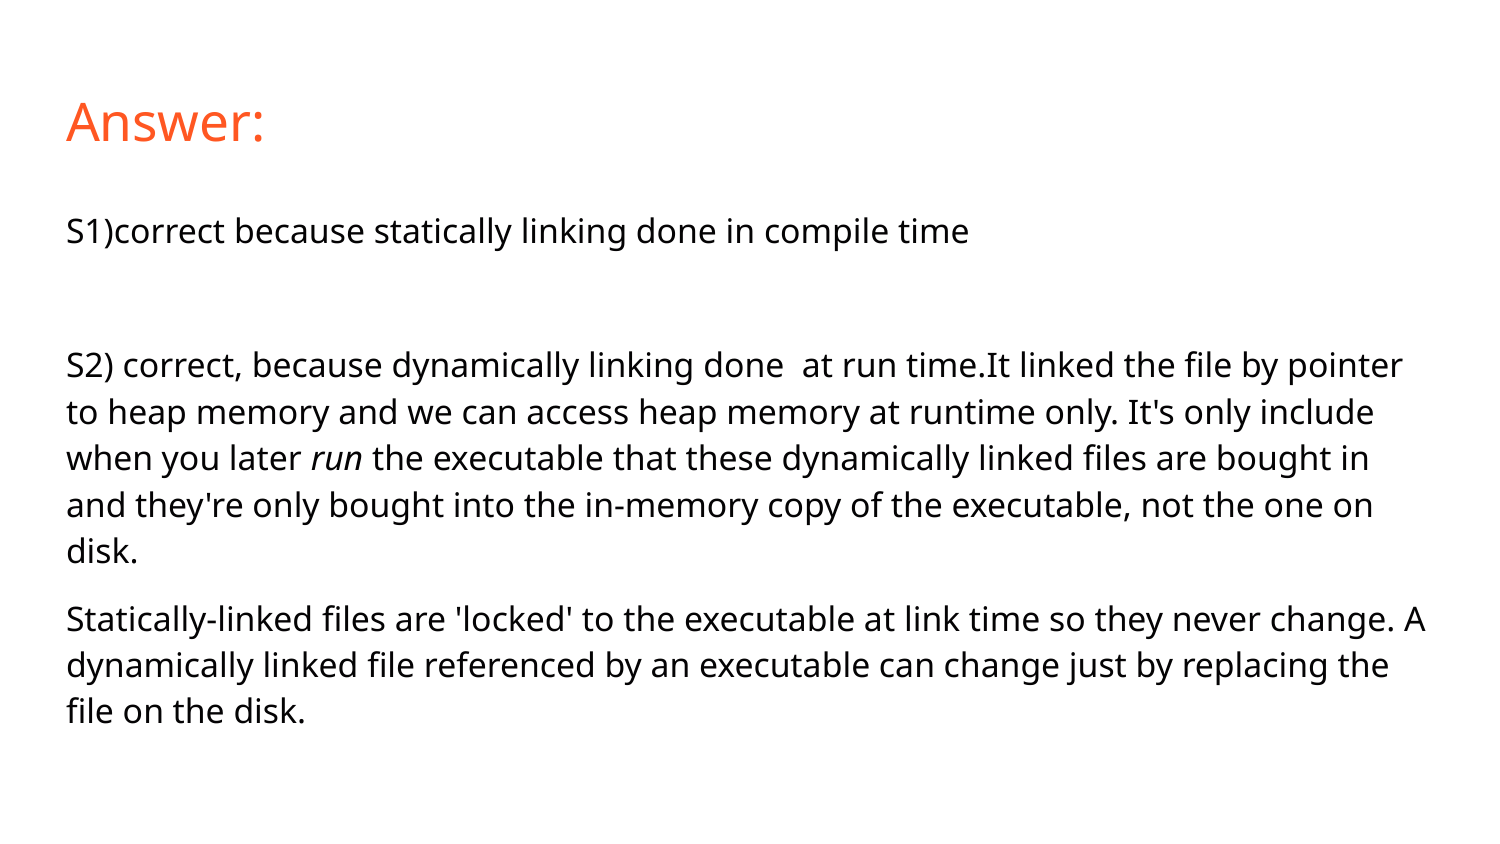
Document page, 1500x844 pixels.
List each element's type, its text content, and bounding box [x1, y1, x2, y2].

list S1)correct because statically linking done in compile time S2) correct, because dynamically linking done at run time.It linked the file by pointer to heap memory and we can access heap memory at runtime only. It's only include when you later run the executable that these dynamically linked files are bought in and they're only bought into the in-memory copy of the executable, not the one on disk. Statically-linked files are 'locked' to the executable at link time so they never change. A dynamically linked file referenced by an executable can change just by replacing the file on the disk. [51, 189, 1449, 750]
title Answer: [51, 72, 1449, 167]
